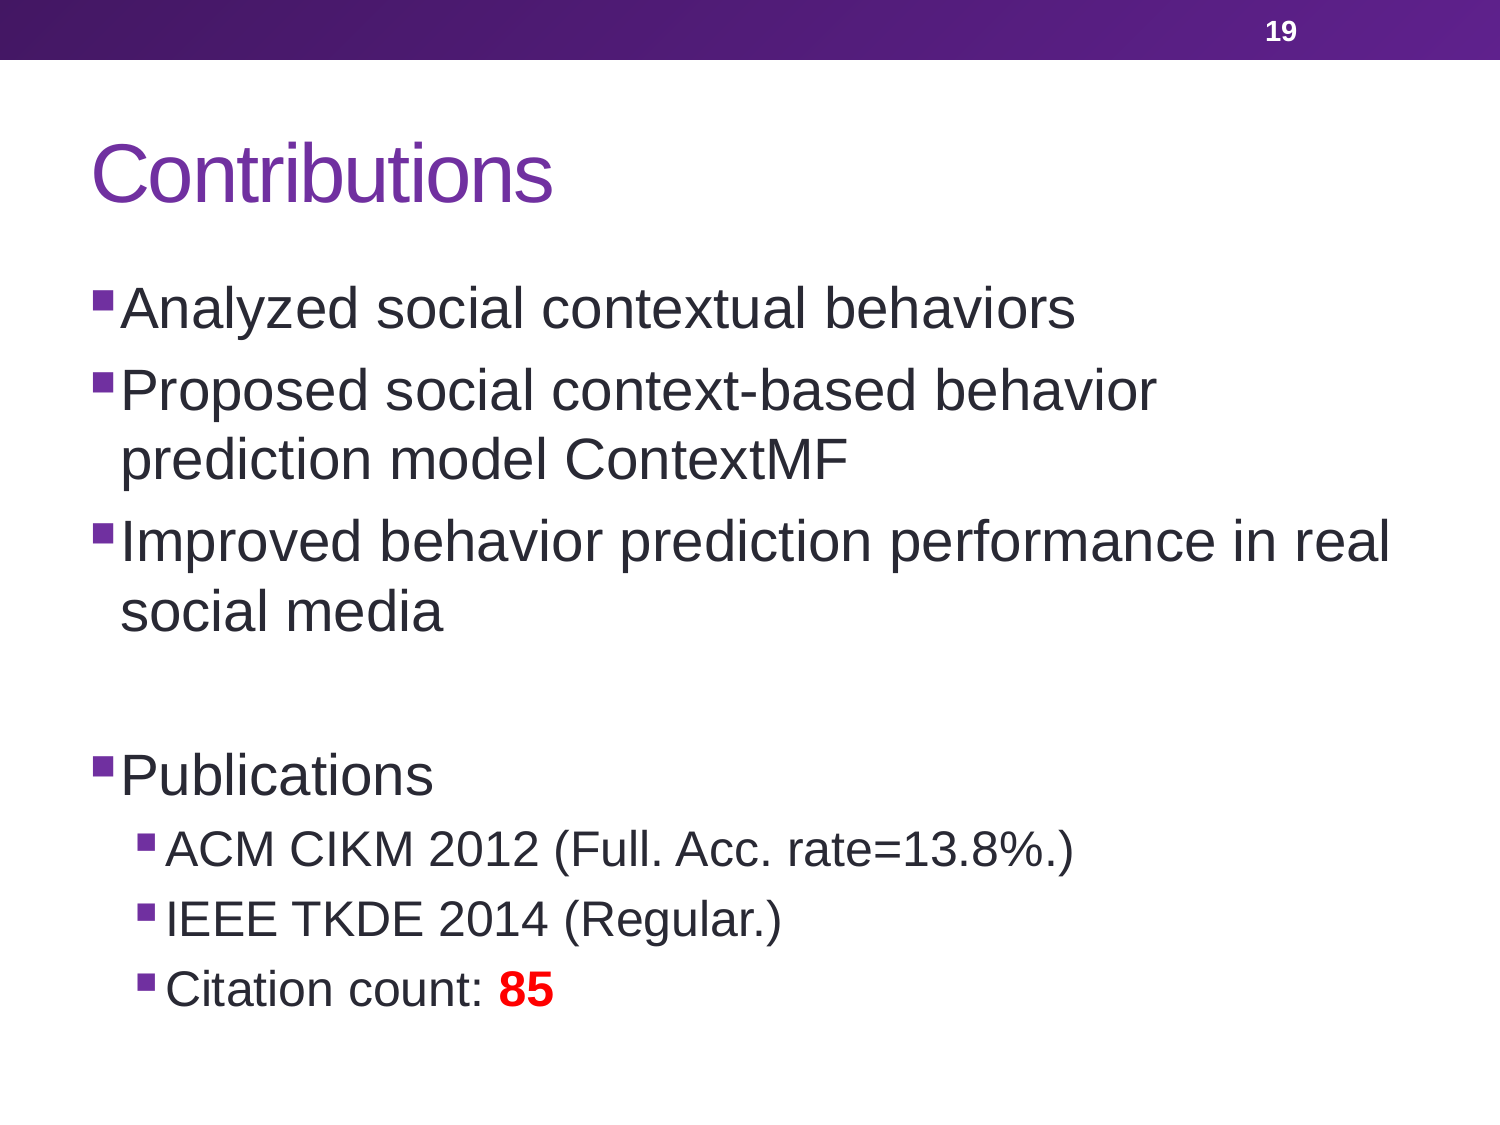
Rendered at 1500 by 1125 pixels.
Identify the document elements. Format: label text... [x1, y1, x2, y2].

slide_number 19 [1250, 3, 1425, 57]
title Contributions [75, 87, 1425, 250]
list Analyzed social contextual behaviors Proposed social context-based behavior prediction model ContextMF Improved behavior prediction performance in real social media Publications ACM CIKM 2012 (Full. Acc. rate=13.8%.) IEEE TKDE 2014 (Regular.) Citation count: 85 [75, 262, 1425, 1063]
